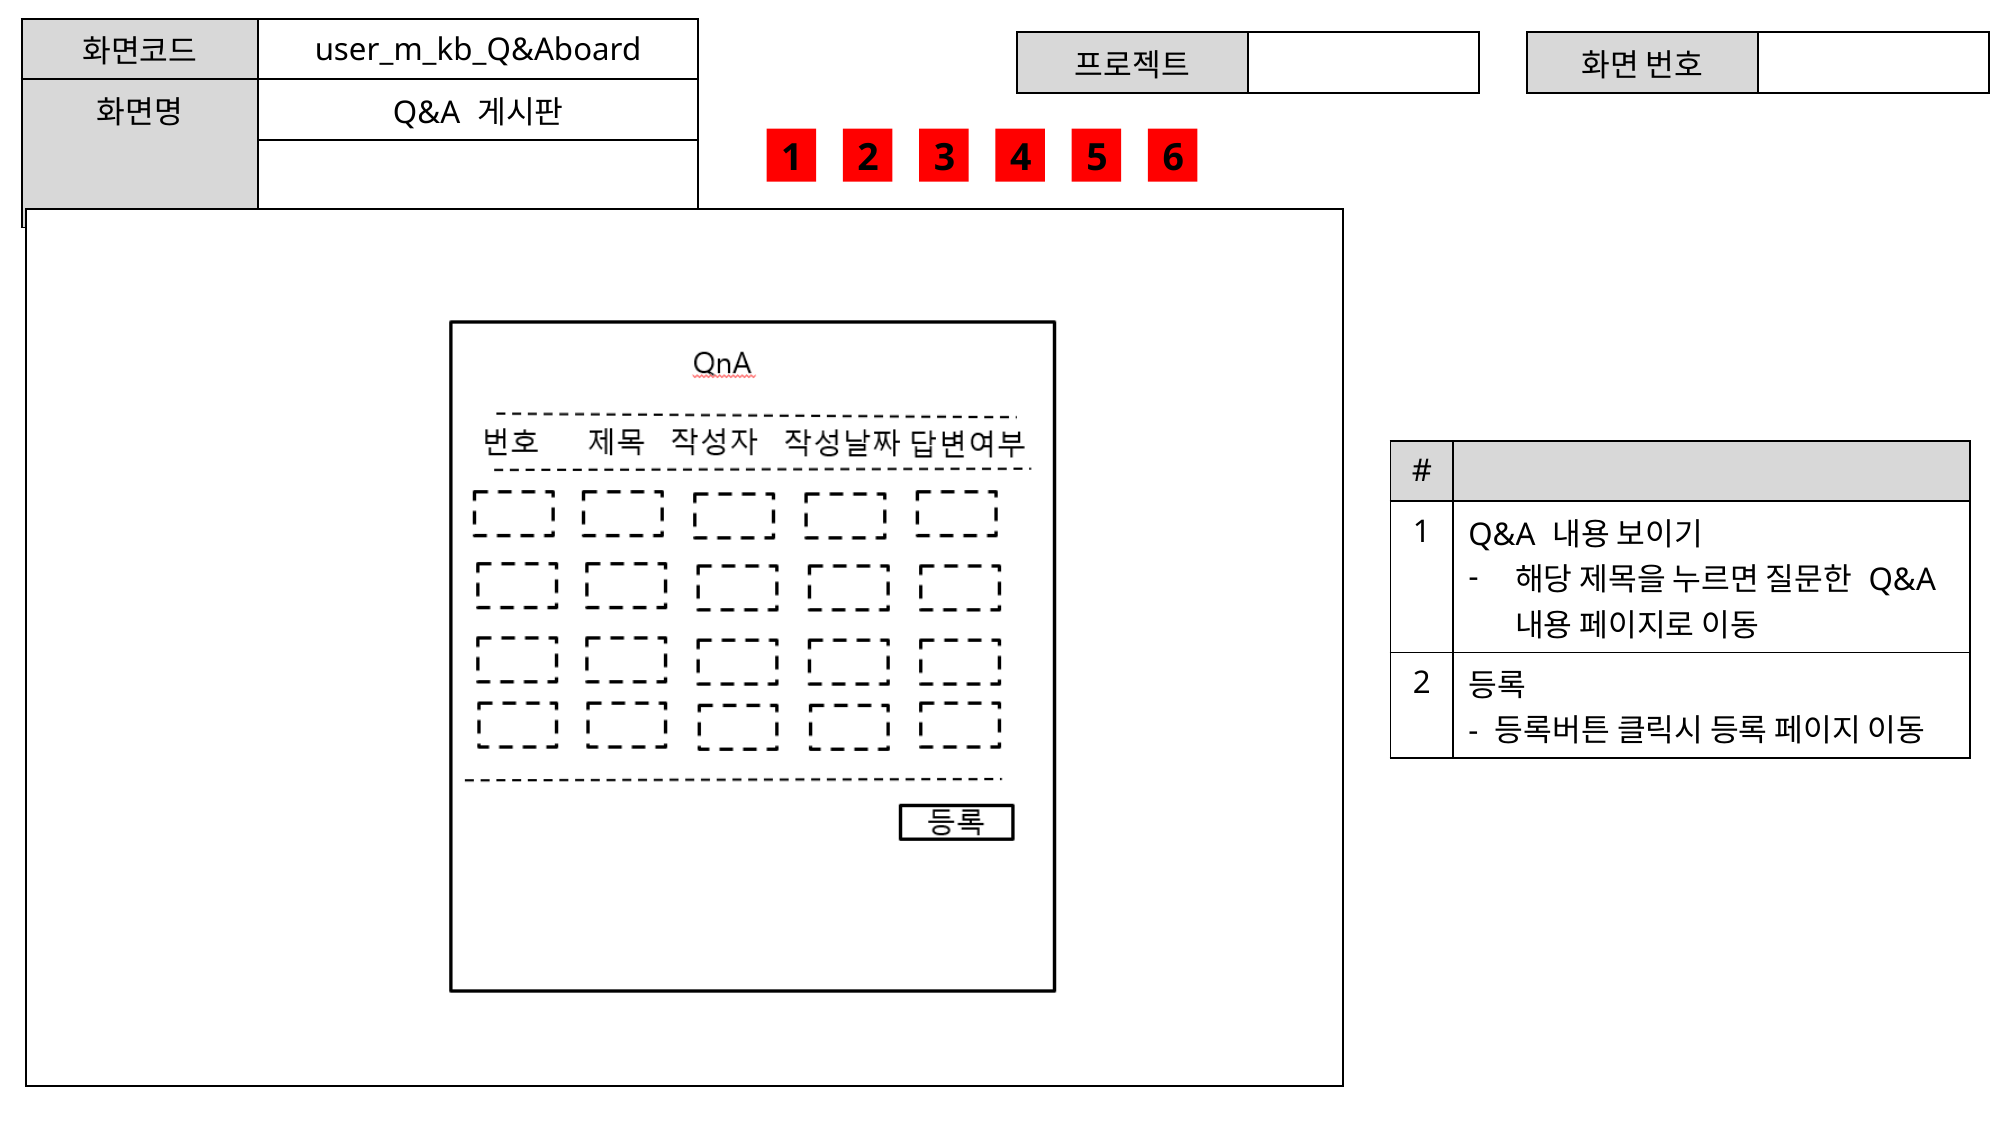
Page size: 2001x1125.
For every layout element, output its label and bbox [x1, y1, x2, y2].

table_cell [1391, 502, 1452, 652]
text_box [842, 128, 893, 182]
text_box [1147, 128, 1198, 182]
table_cell [1454, 502, 1969, 652]
text_box [25, 208, 1344, 1087]
text_box [919, 128, 969, 182]
table_header [1454, 442, 1969, 500]
table_header [1249, 33, 1478, 92]
picture [438, 290, 1072, 1004]
table_header [23, 20, 257, 78]
table_cell [1454, 653, 1969, 757]
table_cell [23, 80, 257, 227]
text_box [766, 128, 817, 182]
text_box [995, 128, 1045, 182]
table_cell [1391, 653, 1452, 757]
table_header [1759, 33, 1988, 92]
table_header [1391, 442, 1452, 500]
text_box [1071, 128, 1122, 182]
table_cell [259, 80, 697, 139]
table_header [1528, 33, 1757, 92]
table_header [1018, 33, 1247, 92]
table_cell [259, 141, 697, 208]
table_header [259, 20, 697, 78]
